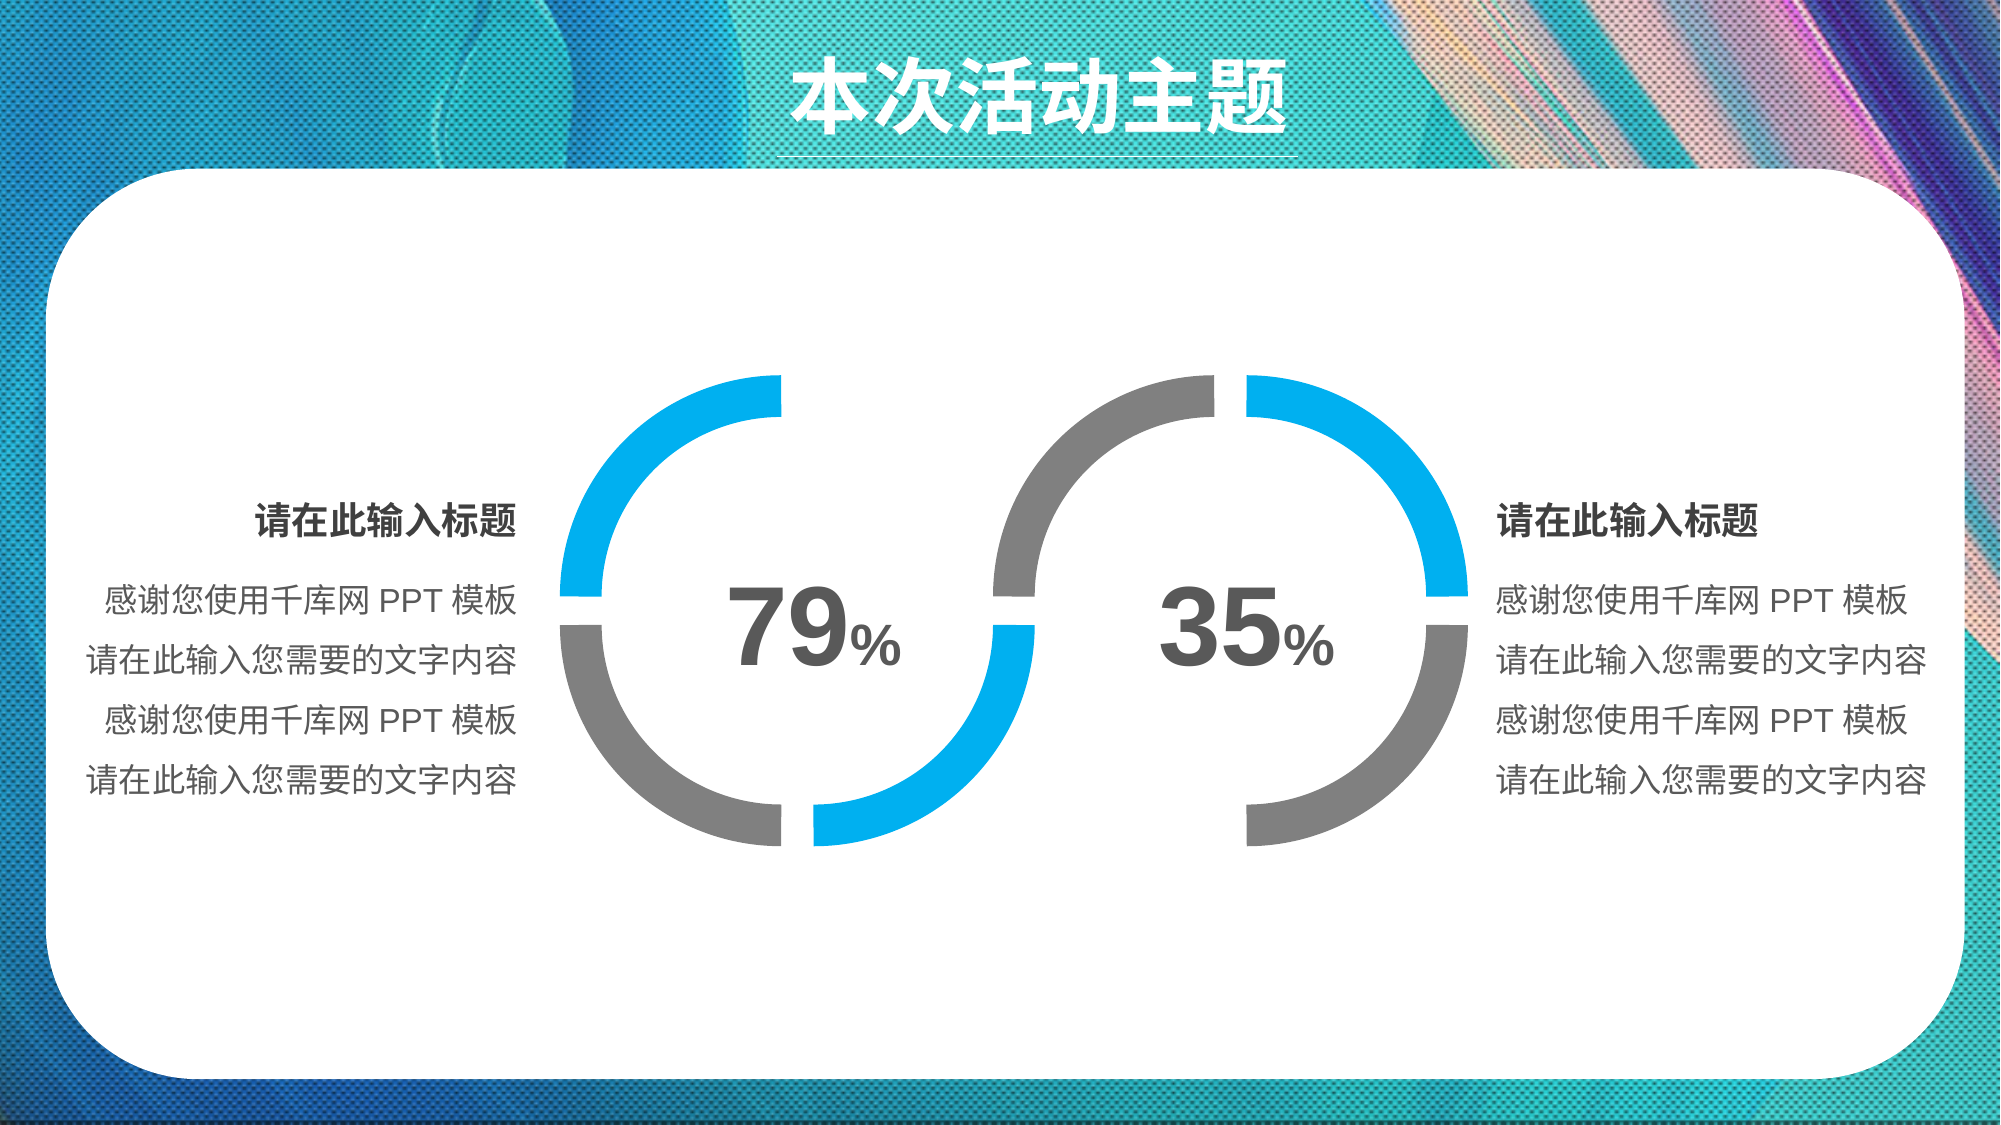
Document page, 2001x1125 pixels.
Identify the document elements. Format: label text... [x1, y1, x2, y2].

text_box 请在此输入标题 [1481, 490, 1775, 550]
text_box 本次活动主题 [774, 36, 1304, 152]
text_box 感谢您使用千库网PPT模板 请在此输入您需要的文字内容 感谢您使用千库网PPT模板 请在此输入您需要的文字内容 [1480, 551, 1977, 807]
text_box 感谢您使用千库网PPT模板 请在此输入您需要的文字内容 感谢您使用千库网PPT模板 请在此输入您需要的文字内容 [36, 551, 533, 807]
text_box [580, 395, 1447, 826]
text_box 请在此输入标题 [239, 490, 532, 550]
picture [0, 0, 2000, 1125]
